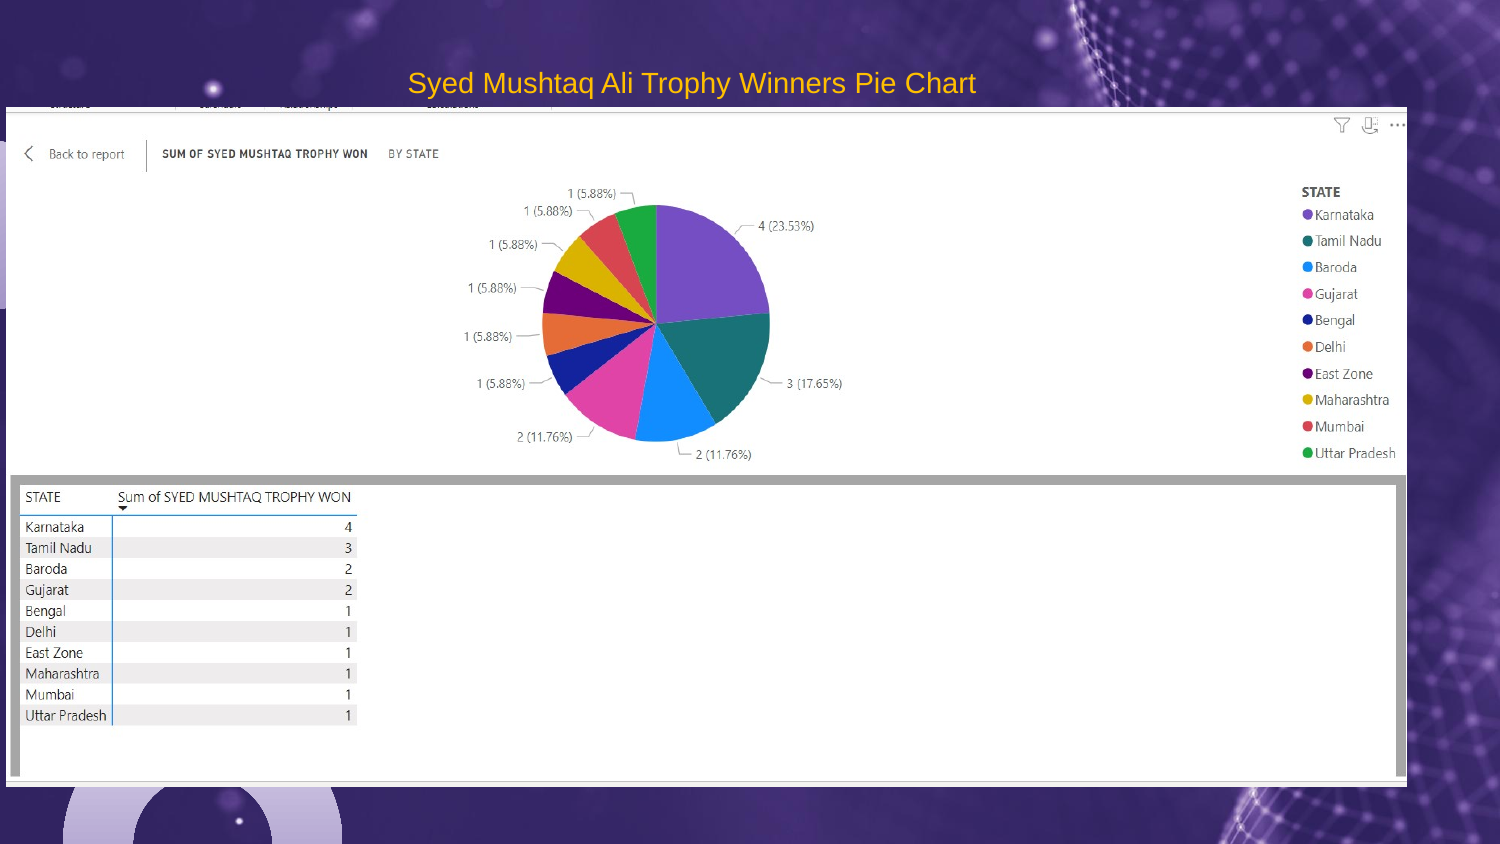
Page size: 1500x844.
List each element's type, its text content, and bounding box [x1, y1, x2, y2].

text_box Syed Mushtaq Ali Trophy Winners Pie Chart [393, 56, 993, 105]
picture [0, 0, 1500, 844]
